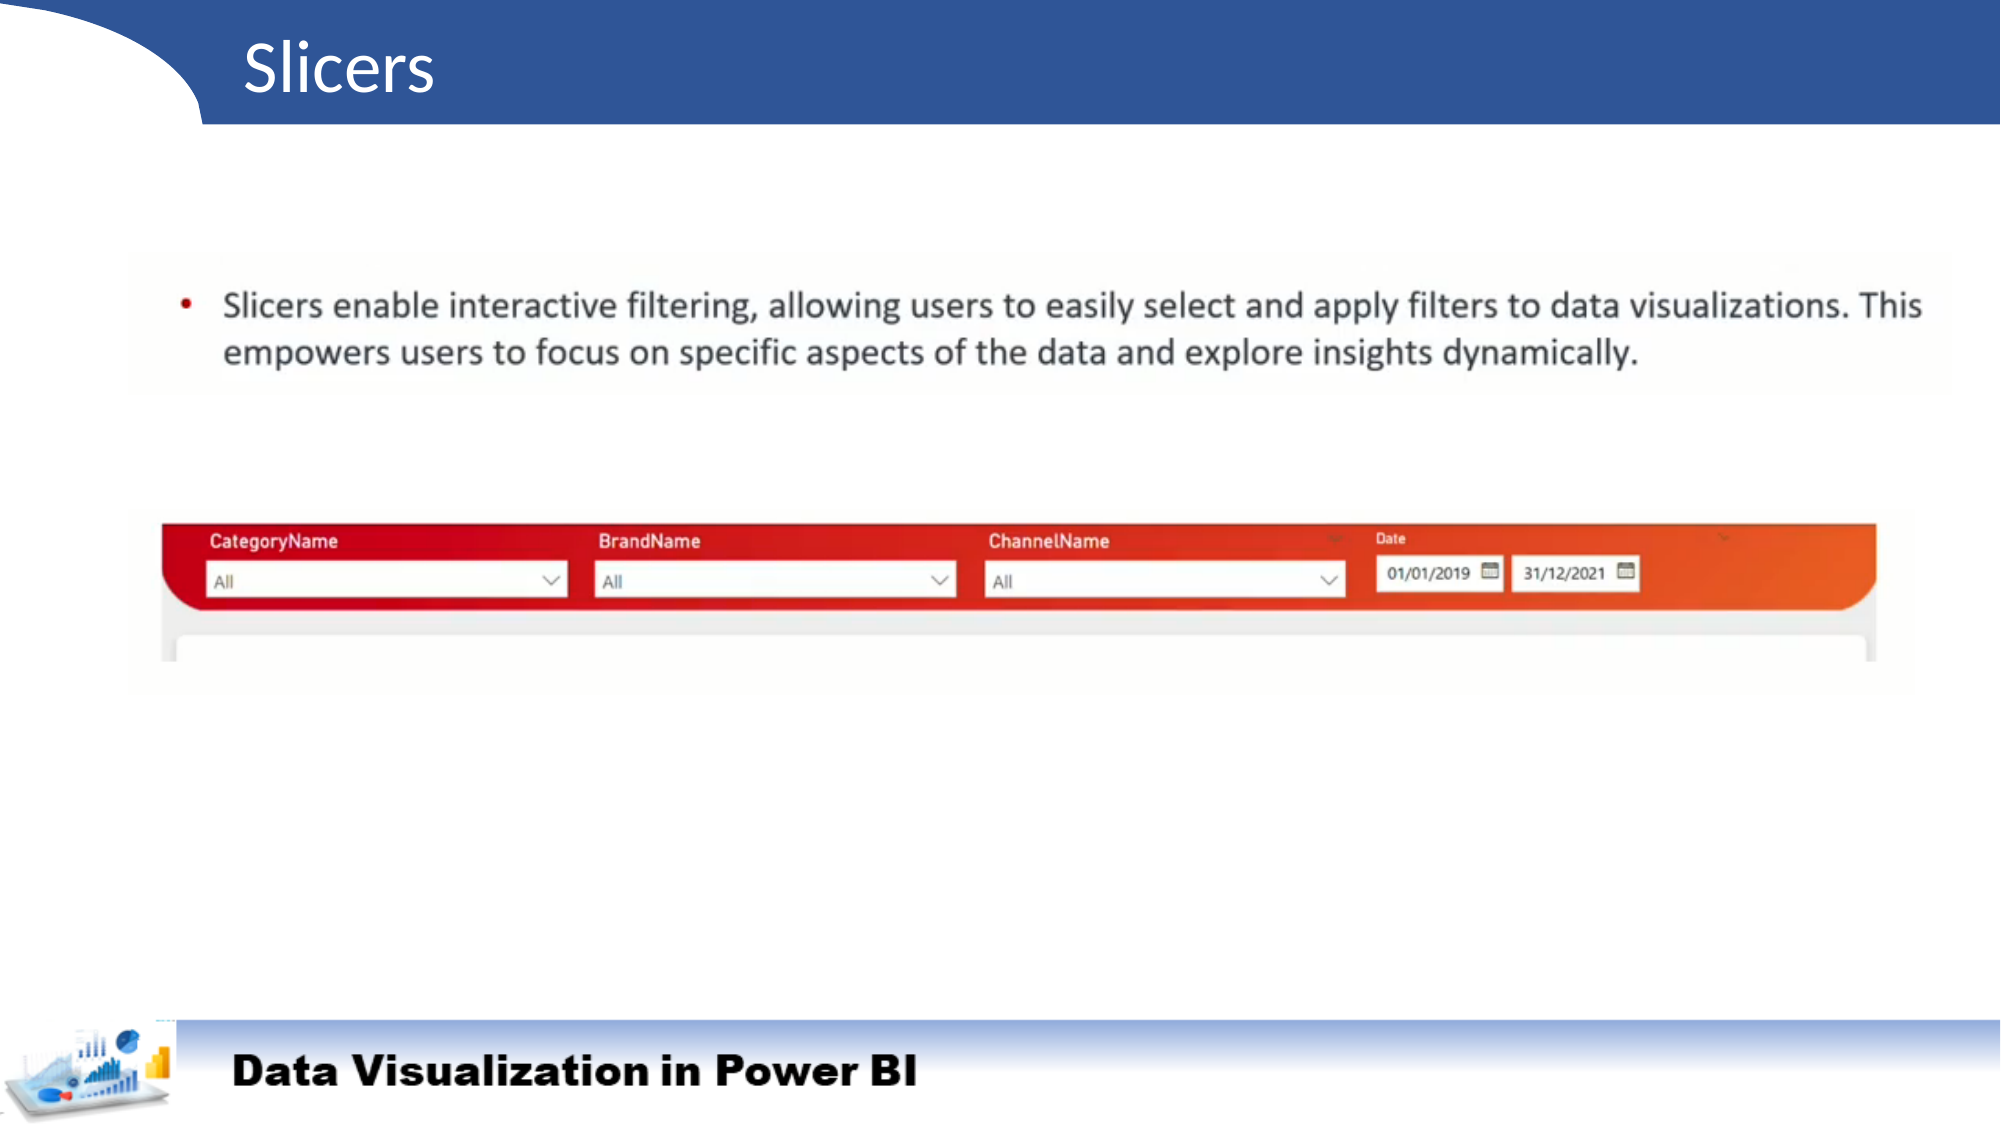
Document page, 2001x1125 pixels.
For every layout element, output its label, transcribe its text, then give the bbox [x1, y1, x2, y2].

picture [0, 0, 2001, 1125]
text_box Slicers [0, 0, 2000, 126]
